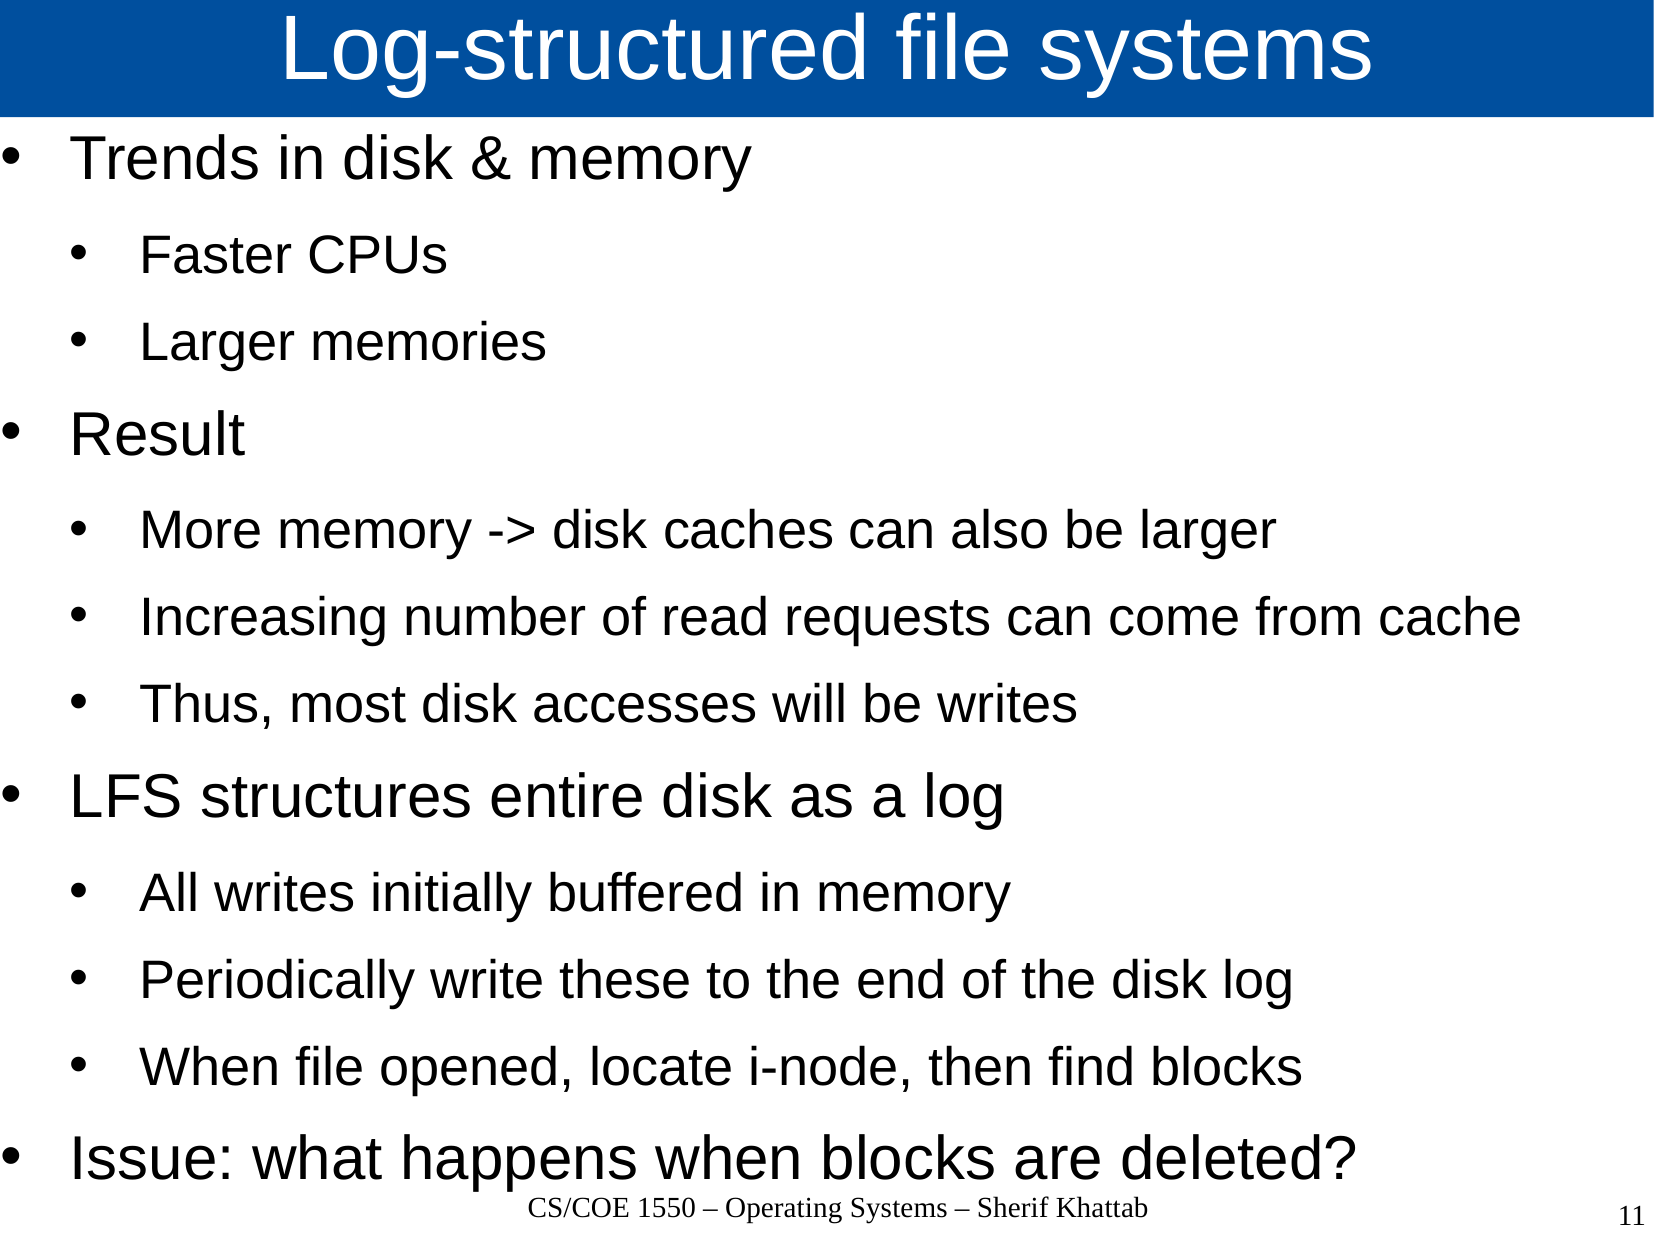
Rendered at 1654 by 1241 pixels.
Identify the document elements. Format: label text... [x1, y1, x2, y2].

list Trends in disk & memory Faster CPUs Larger memories Result More memory -> disk caches can also be larger Increasing number of read requests can come from cache Thus, most disk accesses will be writes LFS structures entire disk as a log All writes initially buffered in memory Periodically write these to the end of the disk log When file opened, locate i-node, then find blocks Issue: what happens when blocks are deleted? [0, 117, 1654, 1195]
title Log-structured file systems [0, 0, 1654, 117]
footer CS/COE 1550 – Operating Systems – Sherif Khattab [460, 1190, 1217, 1241]
slide_number 11 [1265, 1198, 1647, 1241]
